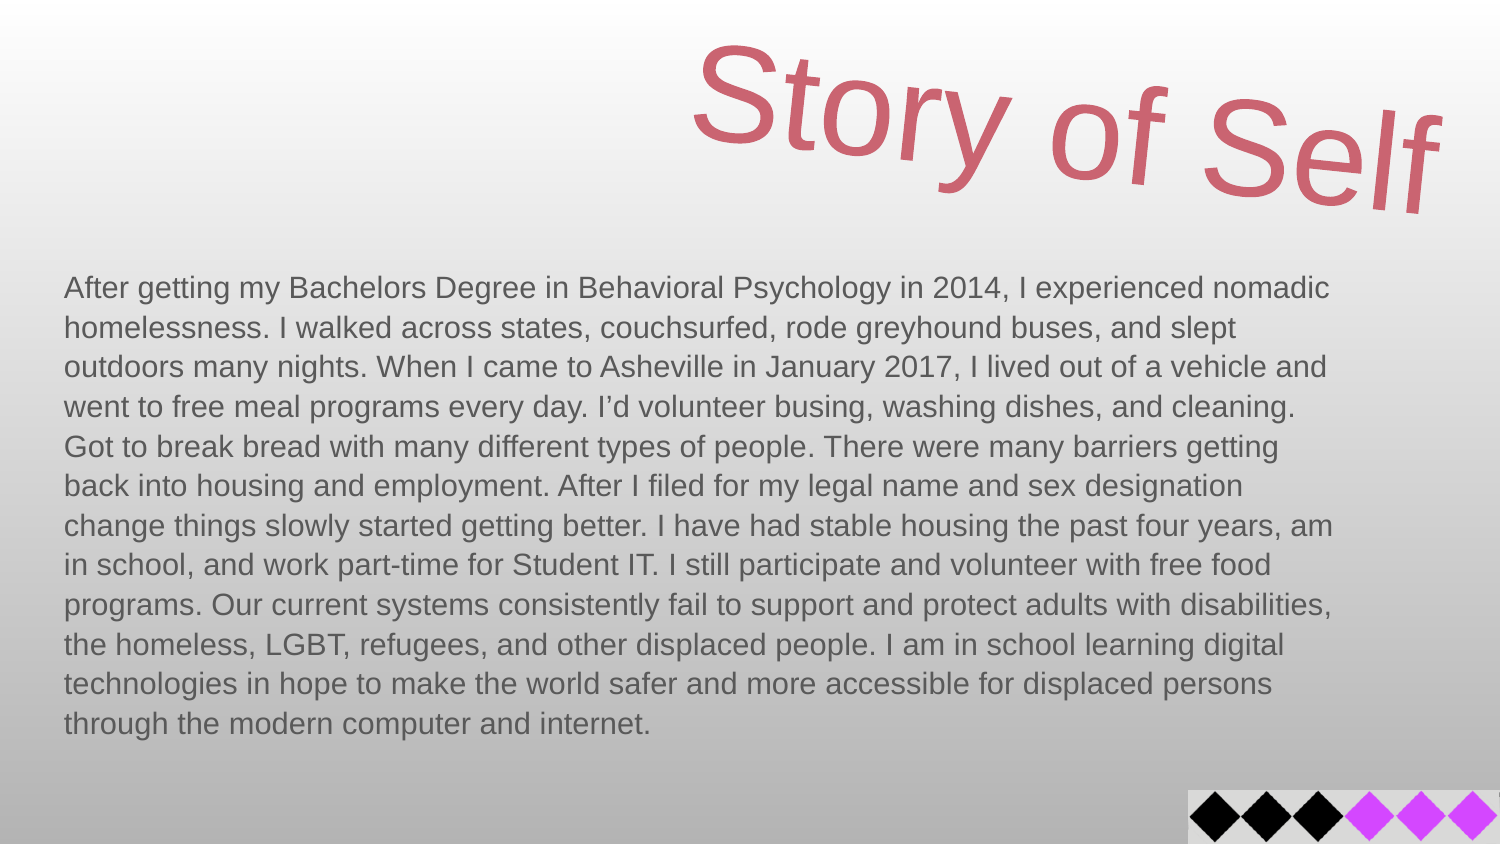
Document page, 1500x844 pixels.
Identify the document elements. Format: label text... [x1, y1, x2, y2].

picture [1188, 790, 1500, 844]
list After getting my Bachelors Degree in Behavioral Psychology in 2014, I experienced nomadic homelessness. I walked across states, couchsurfed, rode greyhound buses, and slept outdoors many nights. When I came to Asheville in January 2017, I lived out of a vehicle and went to free meal programs every day. I’d volunteer busing, washing dishes, and cleaning. Got to break bread with many different types of people. There were many barriers getting back into housing and employment. After I filed for my legal name and sex designation change things slowly started getting better. I have had stable housing the past four years, am in school, and work part-time for Student IT. I still participate and volunteer with free food programs. Our current systems consistently fail to support and protect adults with disabilities, the homeless, LGBT, refugees, and other displaced people. I am in school learning digital technologies in hope to make the world safer and more accessible for displaced persons through the modern computer and internet. [48, 250, 1351, 759]
